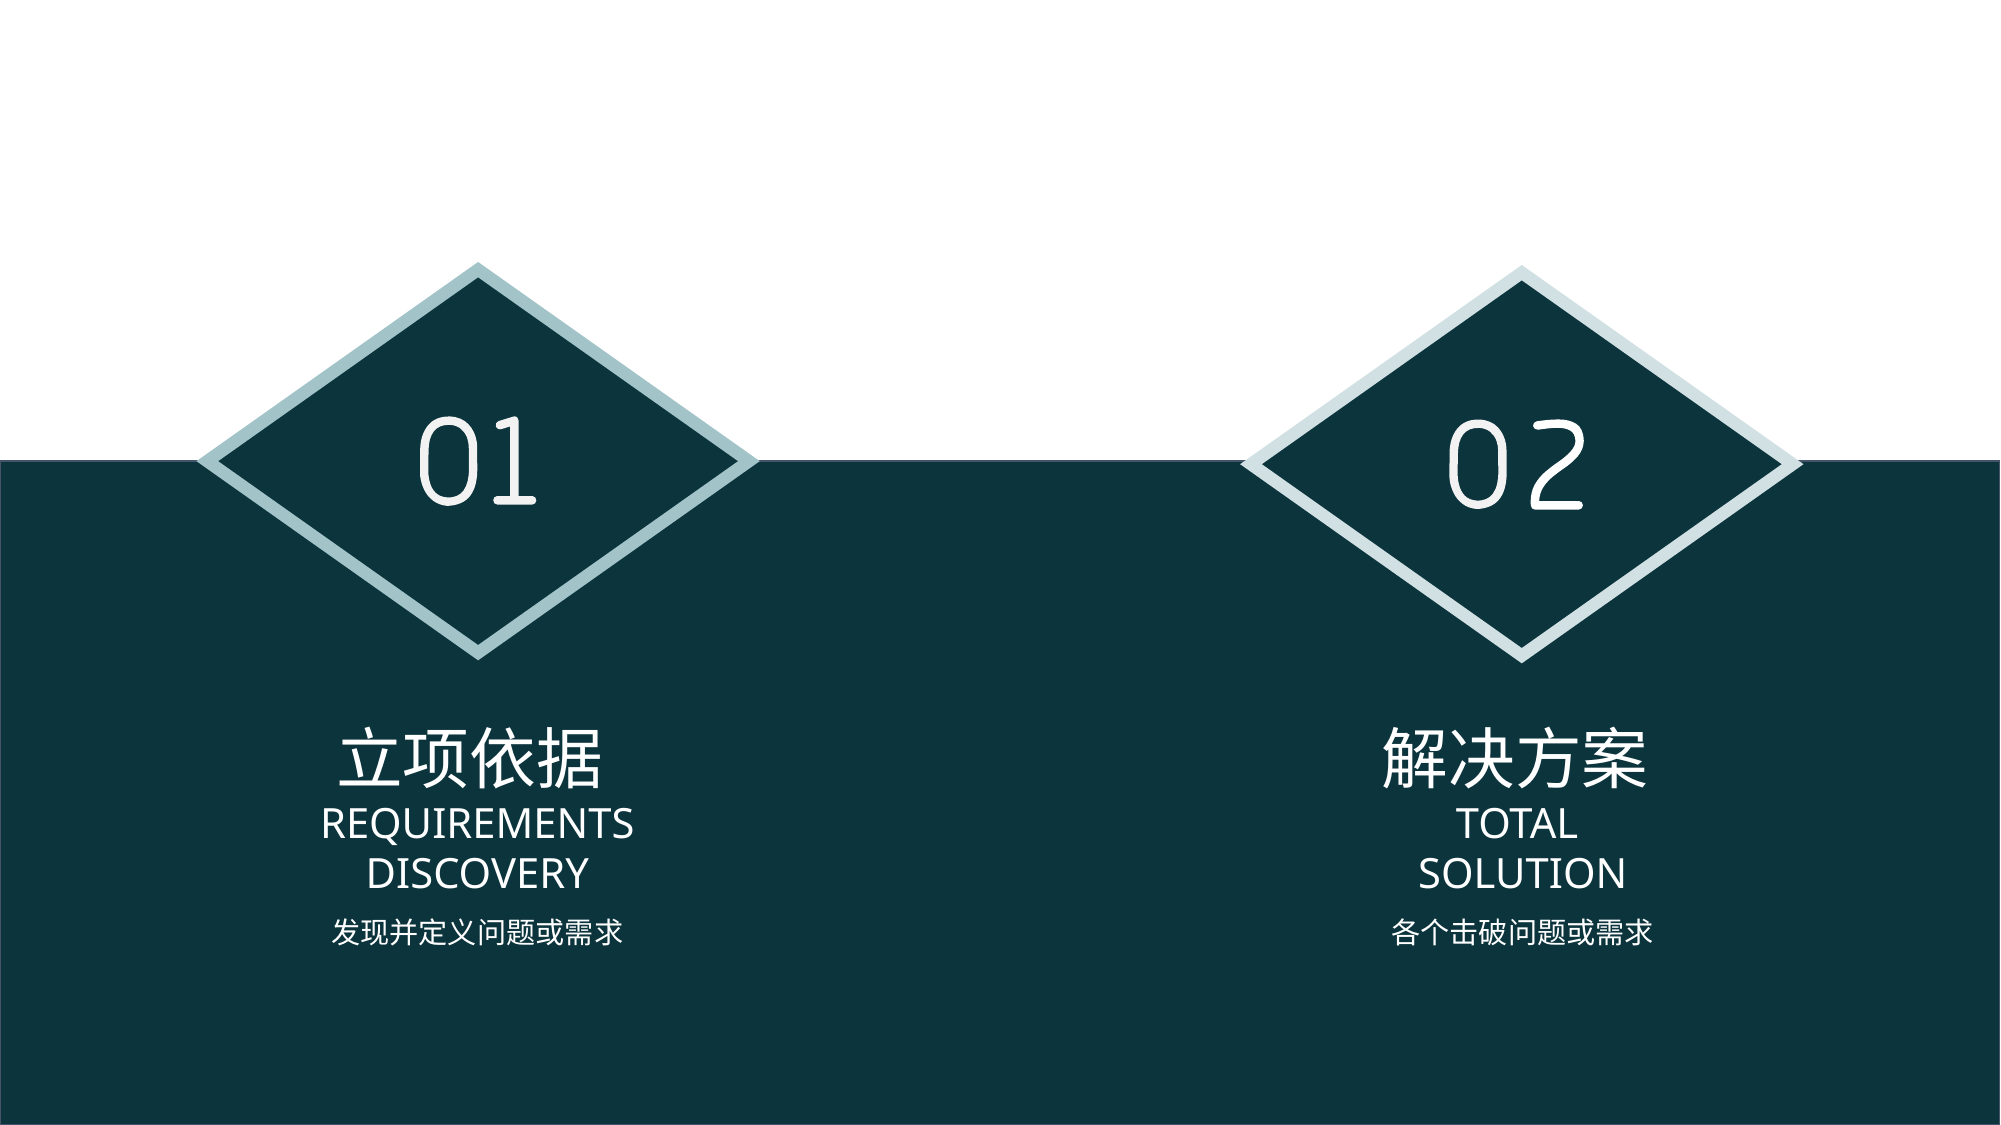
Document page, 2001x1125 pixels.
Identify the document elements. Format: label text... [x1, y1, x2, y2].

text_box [419, 416, 537, 507]
text_box [1250, 272, 1793, 656]
text_box [1530, 419, 1584, 510]
text_box [1449, 419, 1507, 509]
text_box [207, 269, 749, 653]
text_box 解决方案 TOTAL SOLUTION 各个击破问题或需求 [1277, 709, 1768, 877]
text_box [0, 461, 2000, 1125]
text_box 立项依据 REQUIREMENTS DISCOVERY 发现并定义问题或需求 [232, 709, 723, 877]
